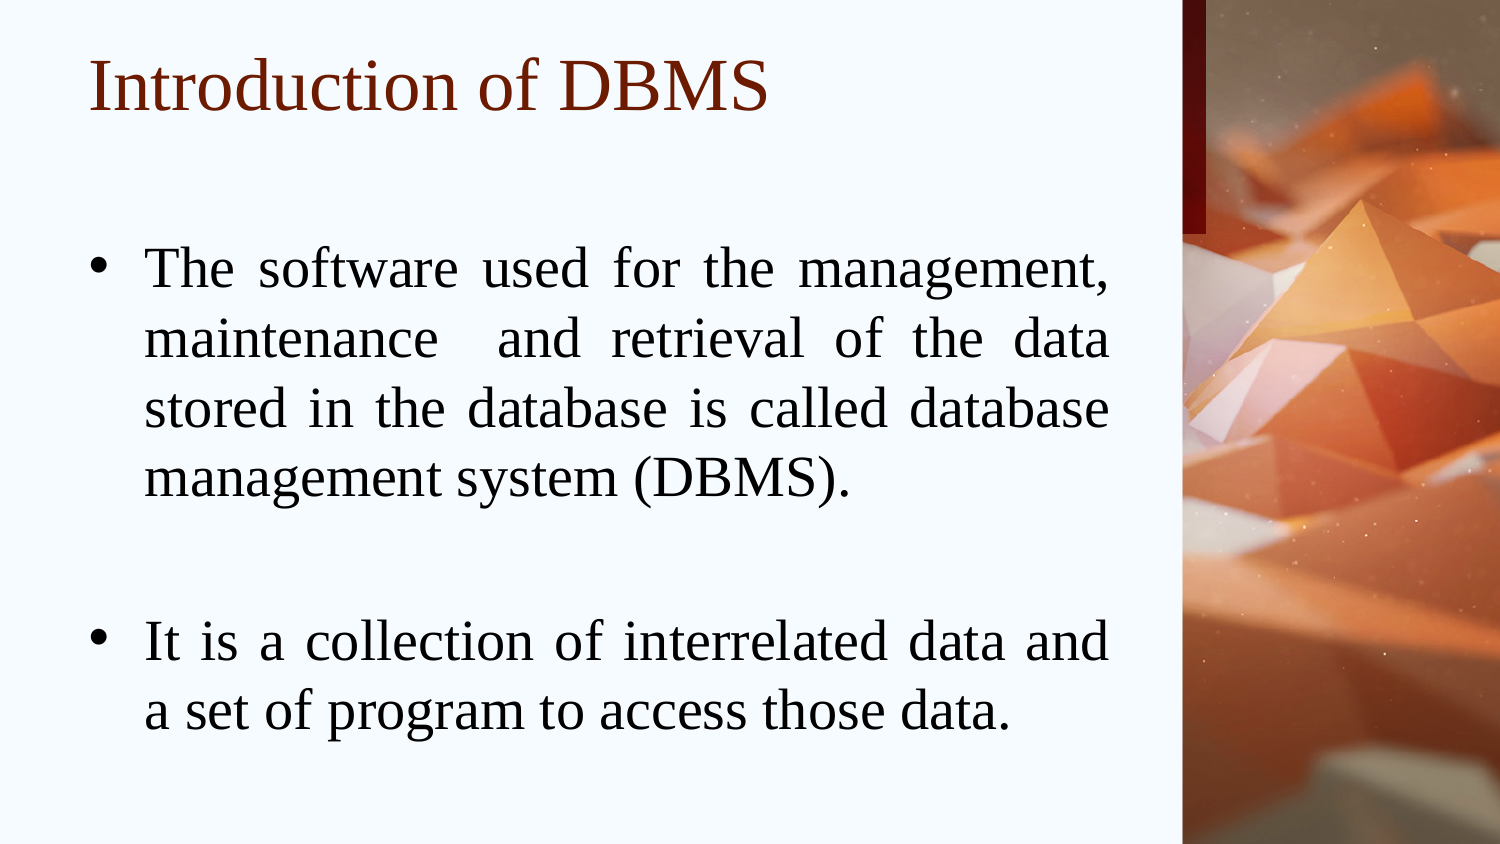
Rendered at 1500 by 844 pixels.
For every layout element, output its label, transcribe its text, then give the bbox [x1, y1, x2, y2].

picture [0, 0, 1500, 844]
title Introduction of DBMS [73, 21, 1126, 140]
list The software used for the management, maintenance and retrieval of the data stored in the database is called database management system (DBMS). It is a collection of interrelated data and a set of program to access those data. [73, 140, 1126, 773]
